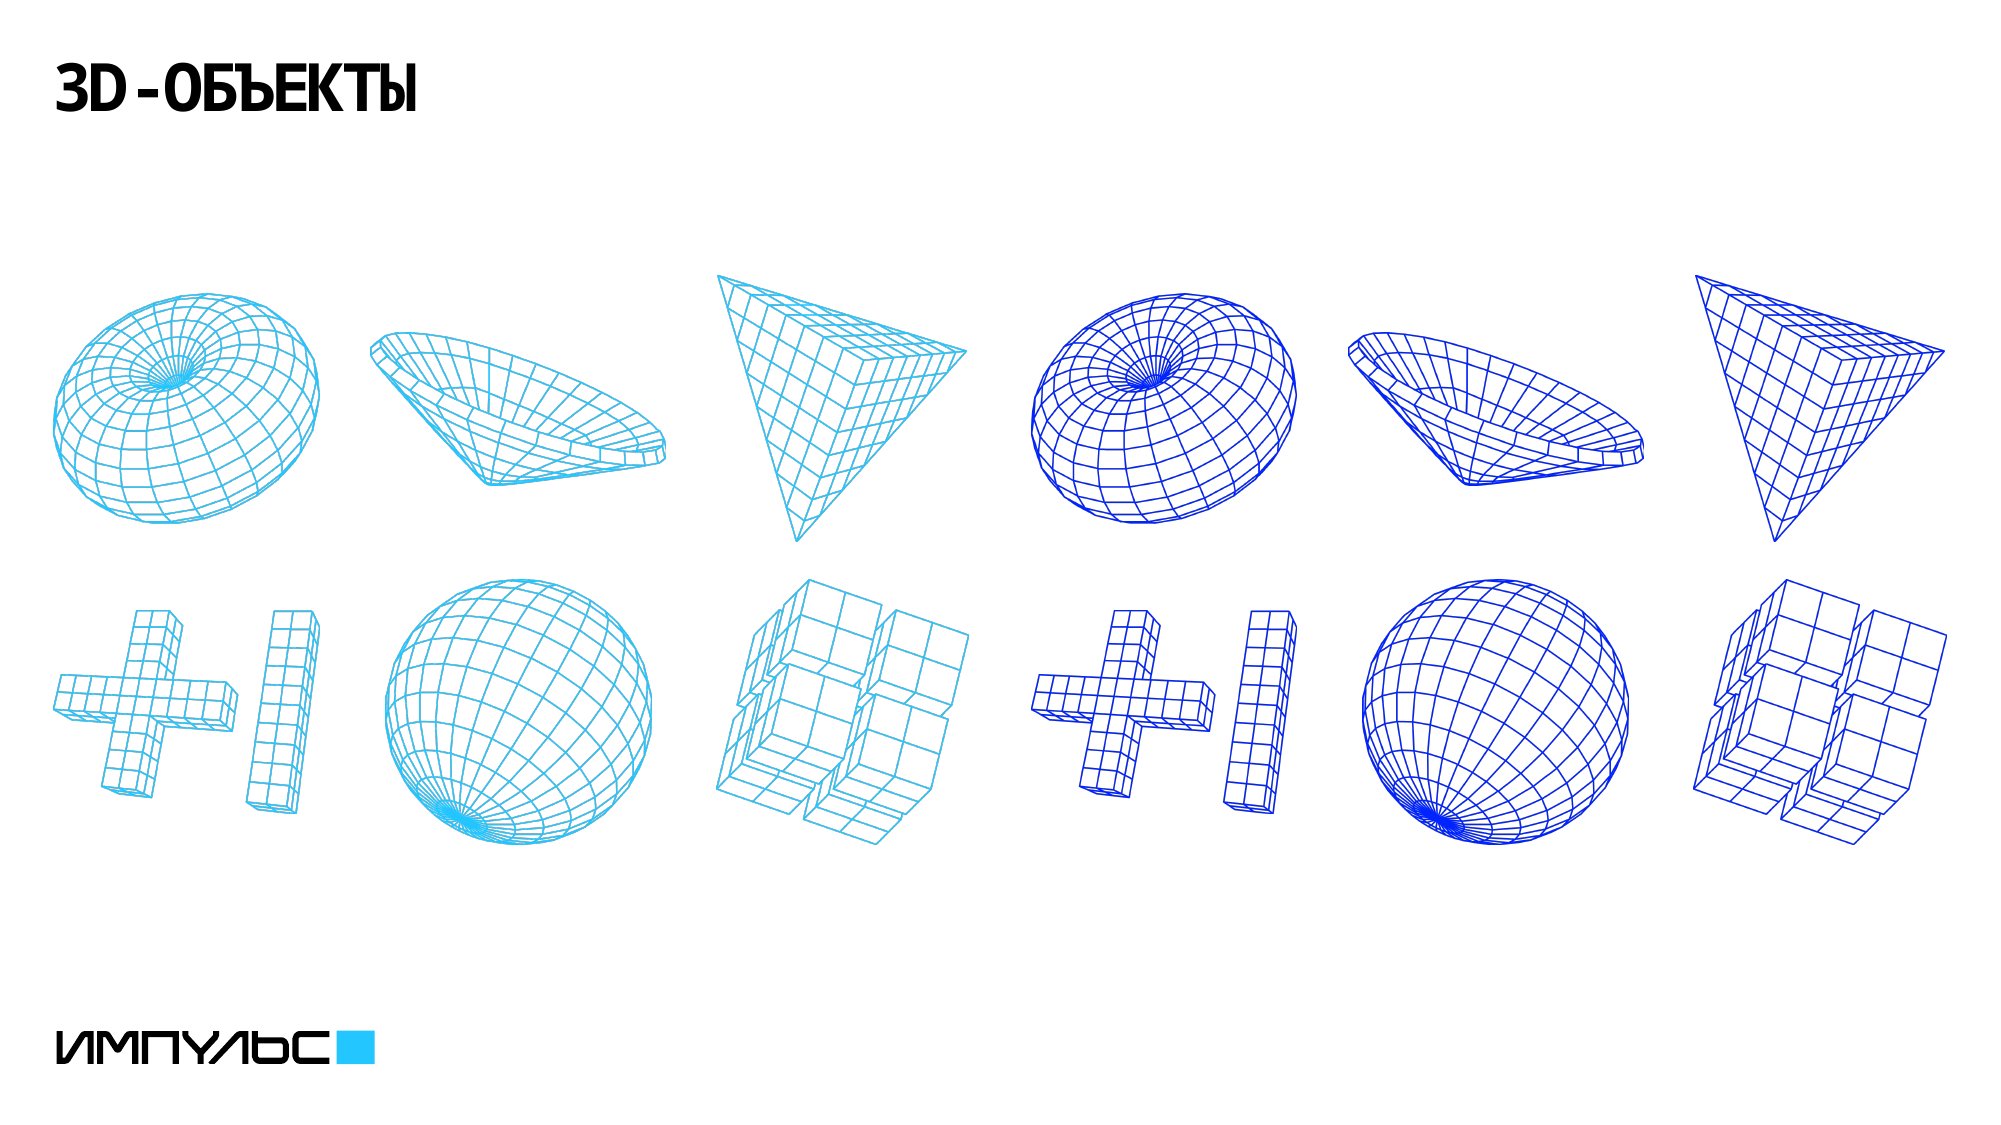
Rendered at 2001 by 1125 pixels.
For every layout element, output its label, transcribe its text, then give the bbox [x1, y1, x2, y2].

picture [717, 275, 967, 542]
picture [1031, 610, 1297, 814]
picture [716, 579, 969, 845]
picture [1362, 579, 1629, 845]
picture [1031, 293, 1297, 524]
picture [53, 610, 320, 814]
picture [385, 579, 652, 845]
picture [1693, 579, 1947, 845]
picture [370, 332, 666, 486]
picture [53, 293, 320, 524]
title 3D-объекты [52, 54, 1781, 127]
picture [1695, 275, 1945, 542]
picture [1348, 332, 1644, 486]
